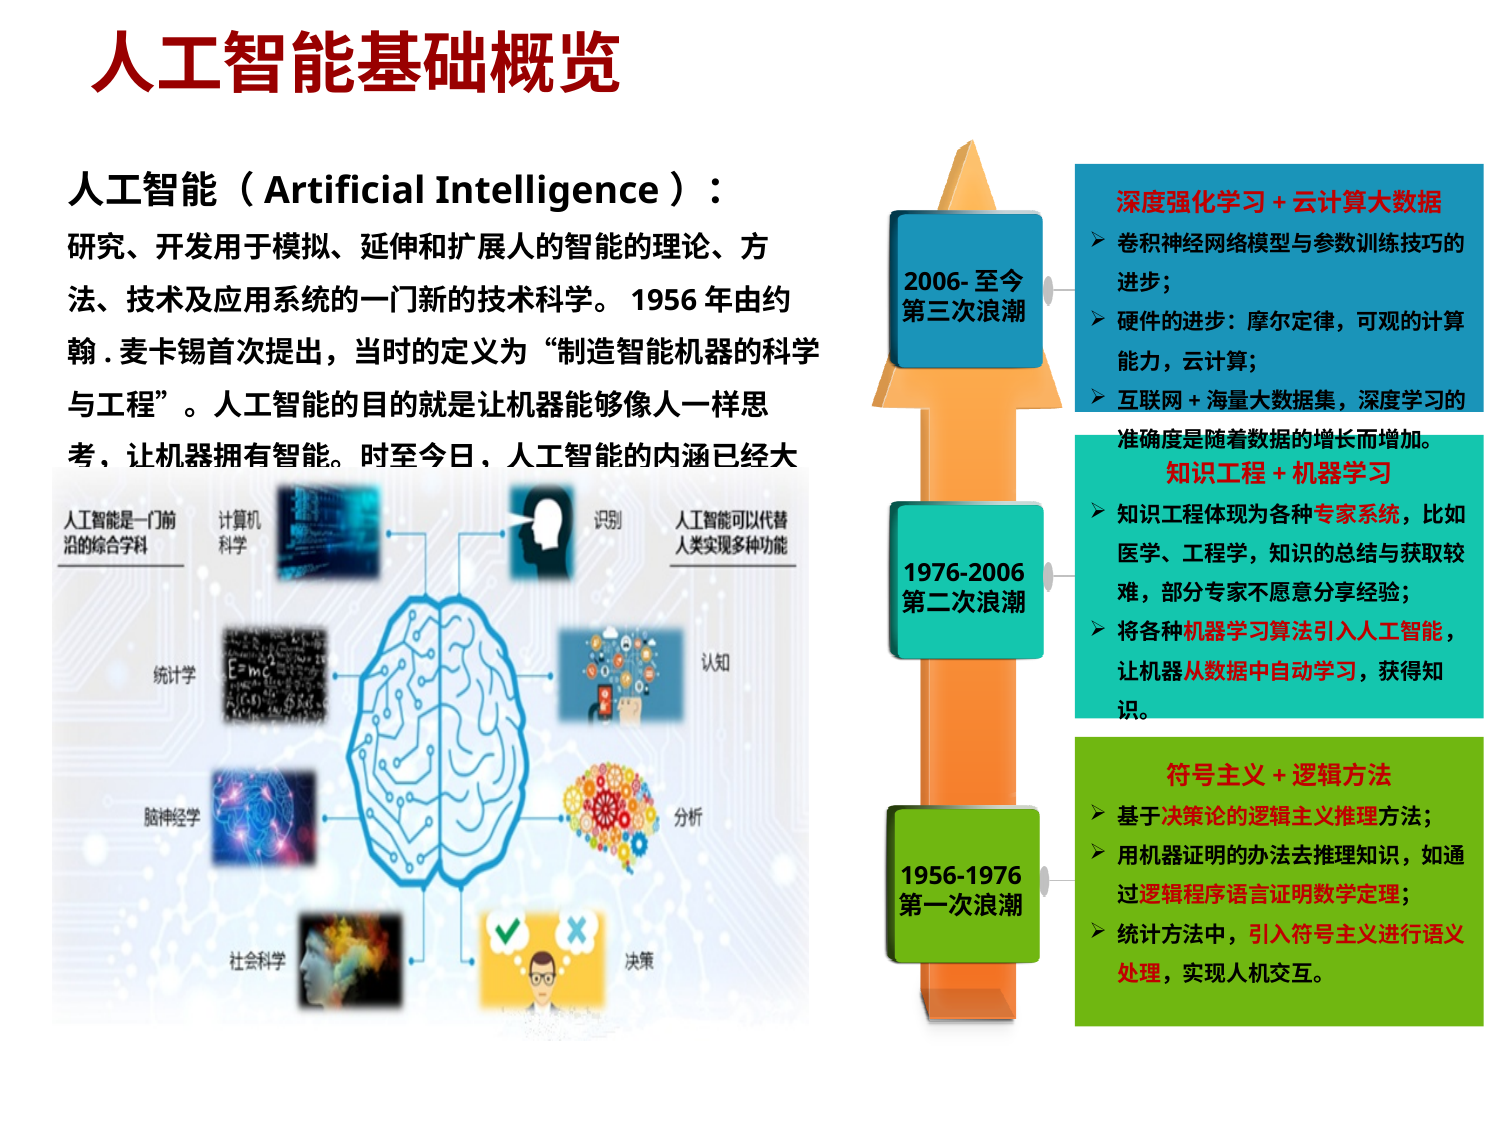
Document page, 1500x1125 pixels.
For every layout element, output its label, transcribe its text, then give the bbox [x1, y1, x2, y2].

subtitle 人工智能基础概览 [89, 34, 1368, 115]
picture [52, 466, 809, 1041]
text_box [859, 137, 1485, 1052]
text_box 人工智能（Artificial Intelligence）： 研究、开发用于模拟、延伸和扩展人的智能的理论、方法、技术及应用系统的一门新的技术科学。1956年由约翰.麦卡锡首次提出，当时的定义为“制造智能机器的科学与工程”。人工智能的目的就是让机器能够像人一样思考，让机器拥有智能。时至今日，人工智能的内涵已经大大扩展，是一门交叉学科。 [52, 132, 839, 534]
